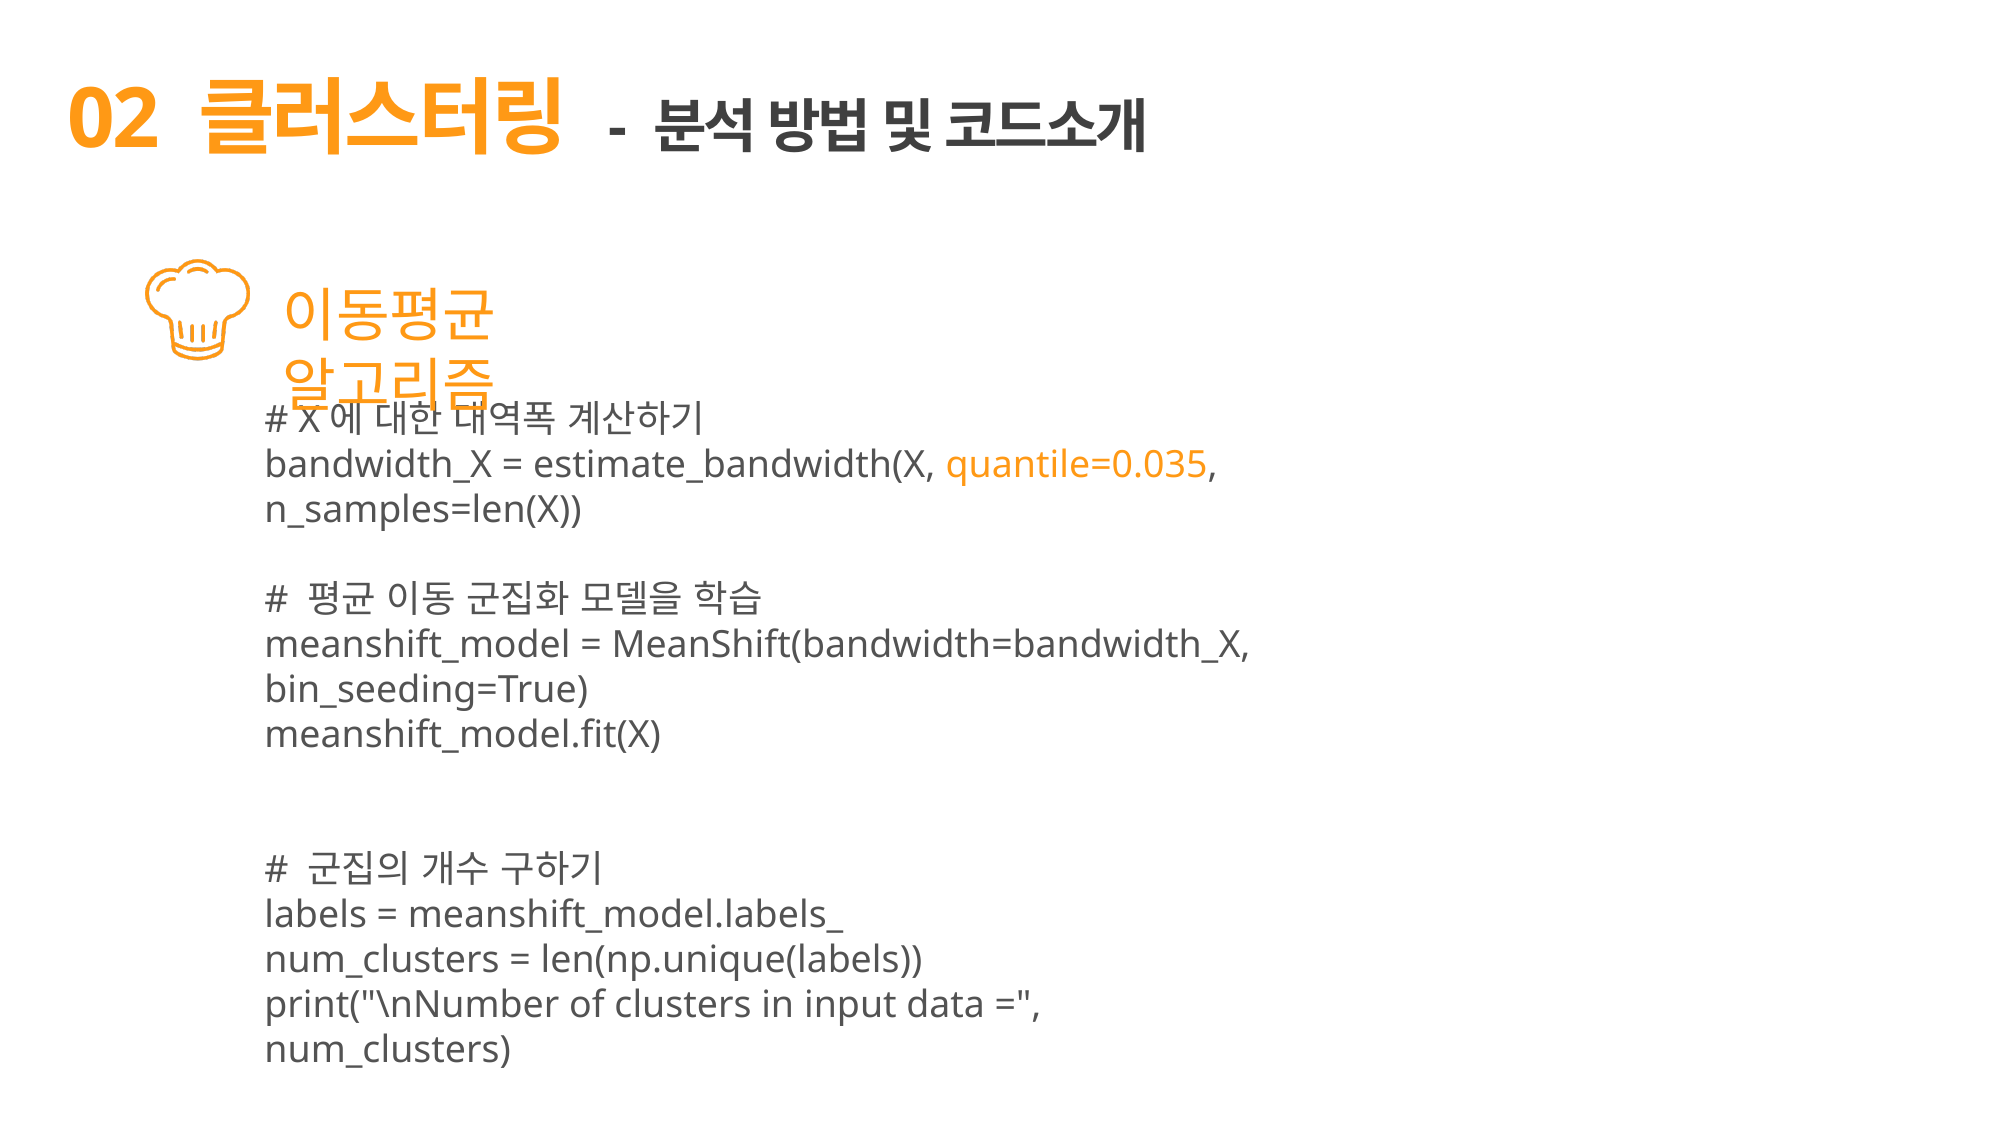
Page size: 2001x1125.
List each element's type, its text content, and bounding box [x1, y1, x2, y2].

text_box 이동평균 알고리즘 [267, 270, 717, 426]
picture [145, 257, 250, 362]
text_box 02 클러스터링 - 분석 방법 및 코드소개 [53, 56, 1164, 172]
text_box # X에 대한 대역폭 계산하기 bandwidth_X = estimate_bandwidth(X, quantile=0.035, n_samples=len(X)) # 평균 이동 군집화 모델을 학습 meanshift_model = MeanShift(bandwidth=bandwidth_X, bin_seeding=True) meanshift_model.fit(X) # 군집의 개수 구하기 labels = meanshift_model.labels_ num_clusters = len(np.unique(labels)) print("\nNumber of clusters in input data =", num_clusters) [249, 387, 1291, 1077]
